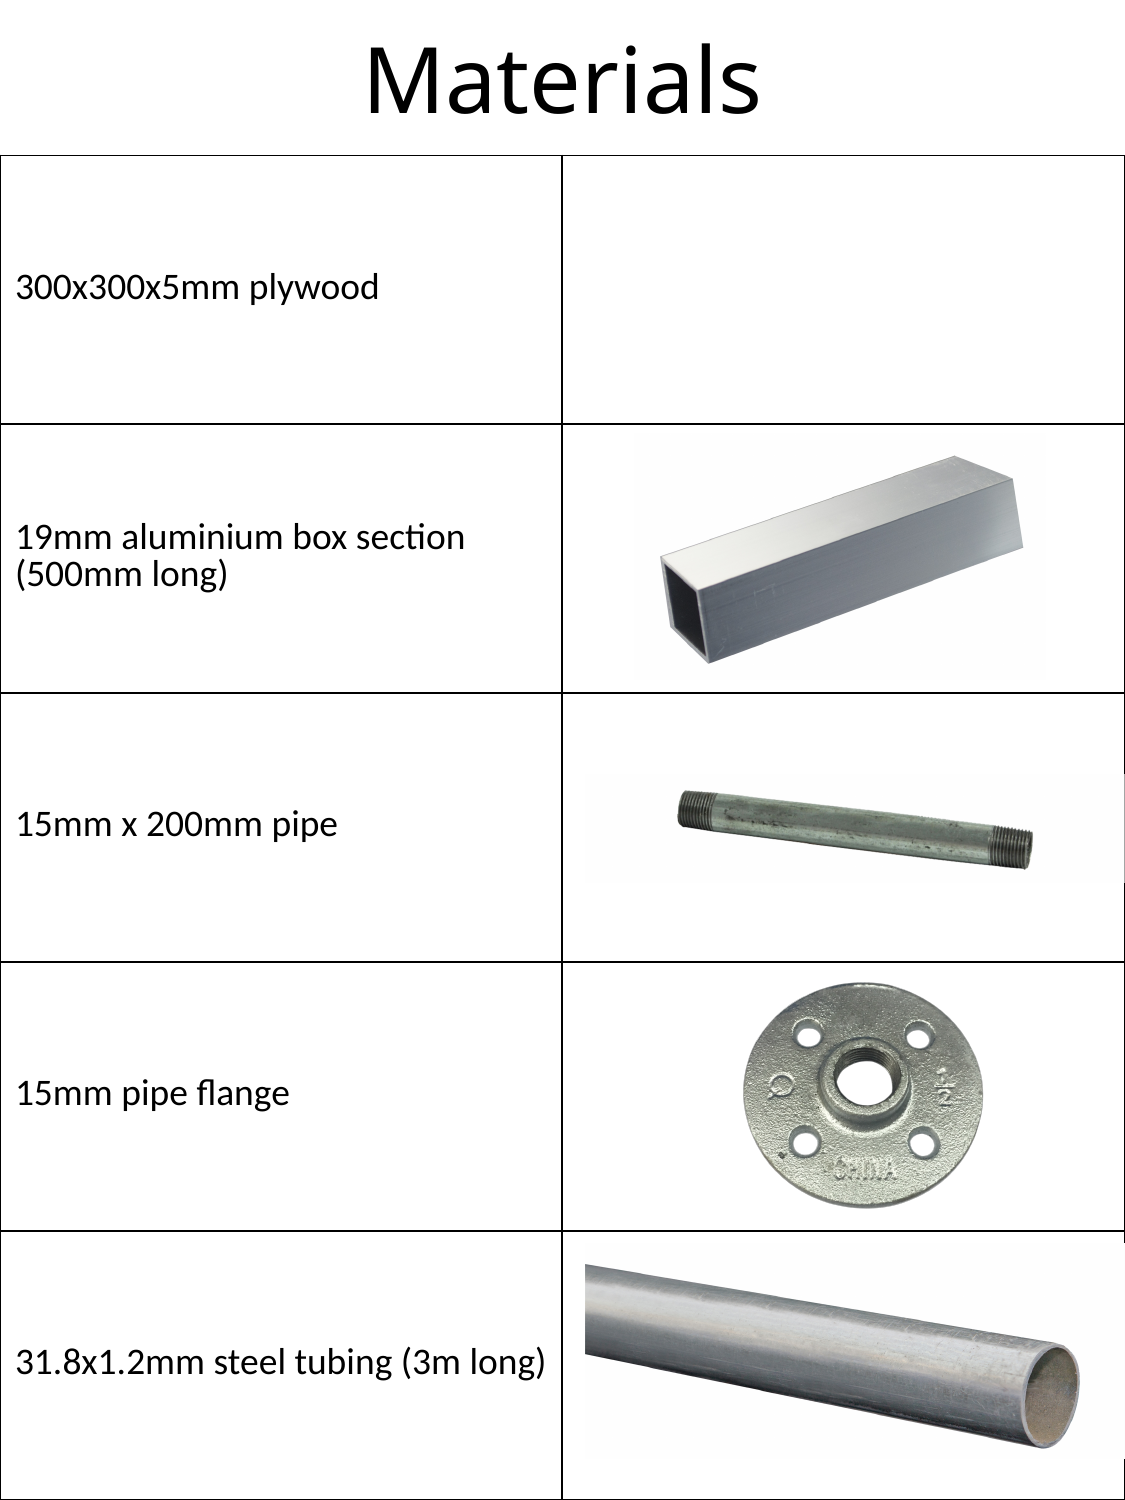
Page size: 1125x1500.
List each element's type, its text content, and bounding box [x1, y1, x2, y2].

table_cell [563, 694, 1124, 961]
table_header [563, 156, 1124, 423]
table_cell [563, 963, 735, 1230]
table_cell 15mm pipe flange [1, 963, 561, 1230]
table_cell [996, 963, 1124, 1230]
table_cell 19mm aluminium box section (500mm long) [1, 425, 561, 692]
text_box Materials [0, 1, 1125, 156]
table_cell [563, 425, 1124, 692]
table_cell [563, 1232, 1124, 1499]
table_cell 31.8x1.2mm steel tubing (3m long) [1, 1232, 561, 1499]
table_cell 15mm x 200mm pipe [1, 694, 561, 961]
picture [584, 774, 1125, 884]
picture [634, 432, 1046, 680]
picture [584, 1243, 1125, 1459]
table_header 300x300x5mm plywood [1, 156, 561, 423]
picture [736, 964, 996, 1224]
